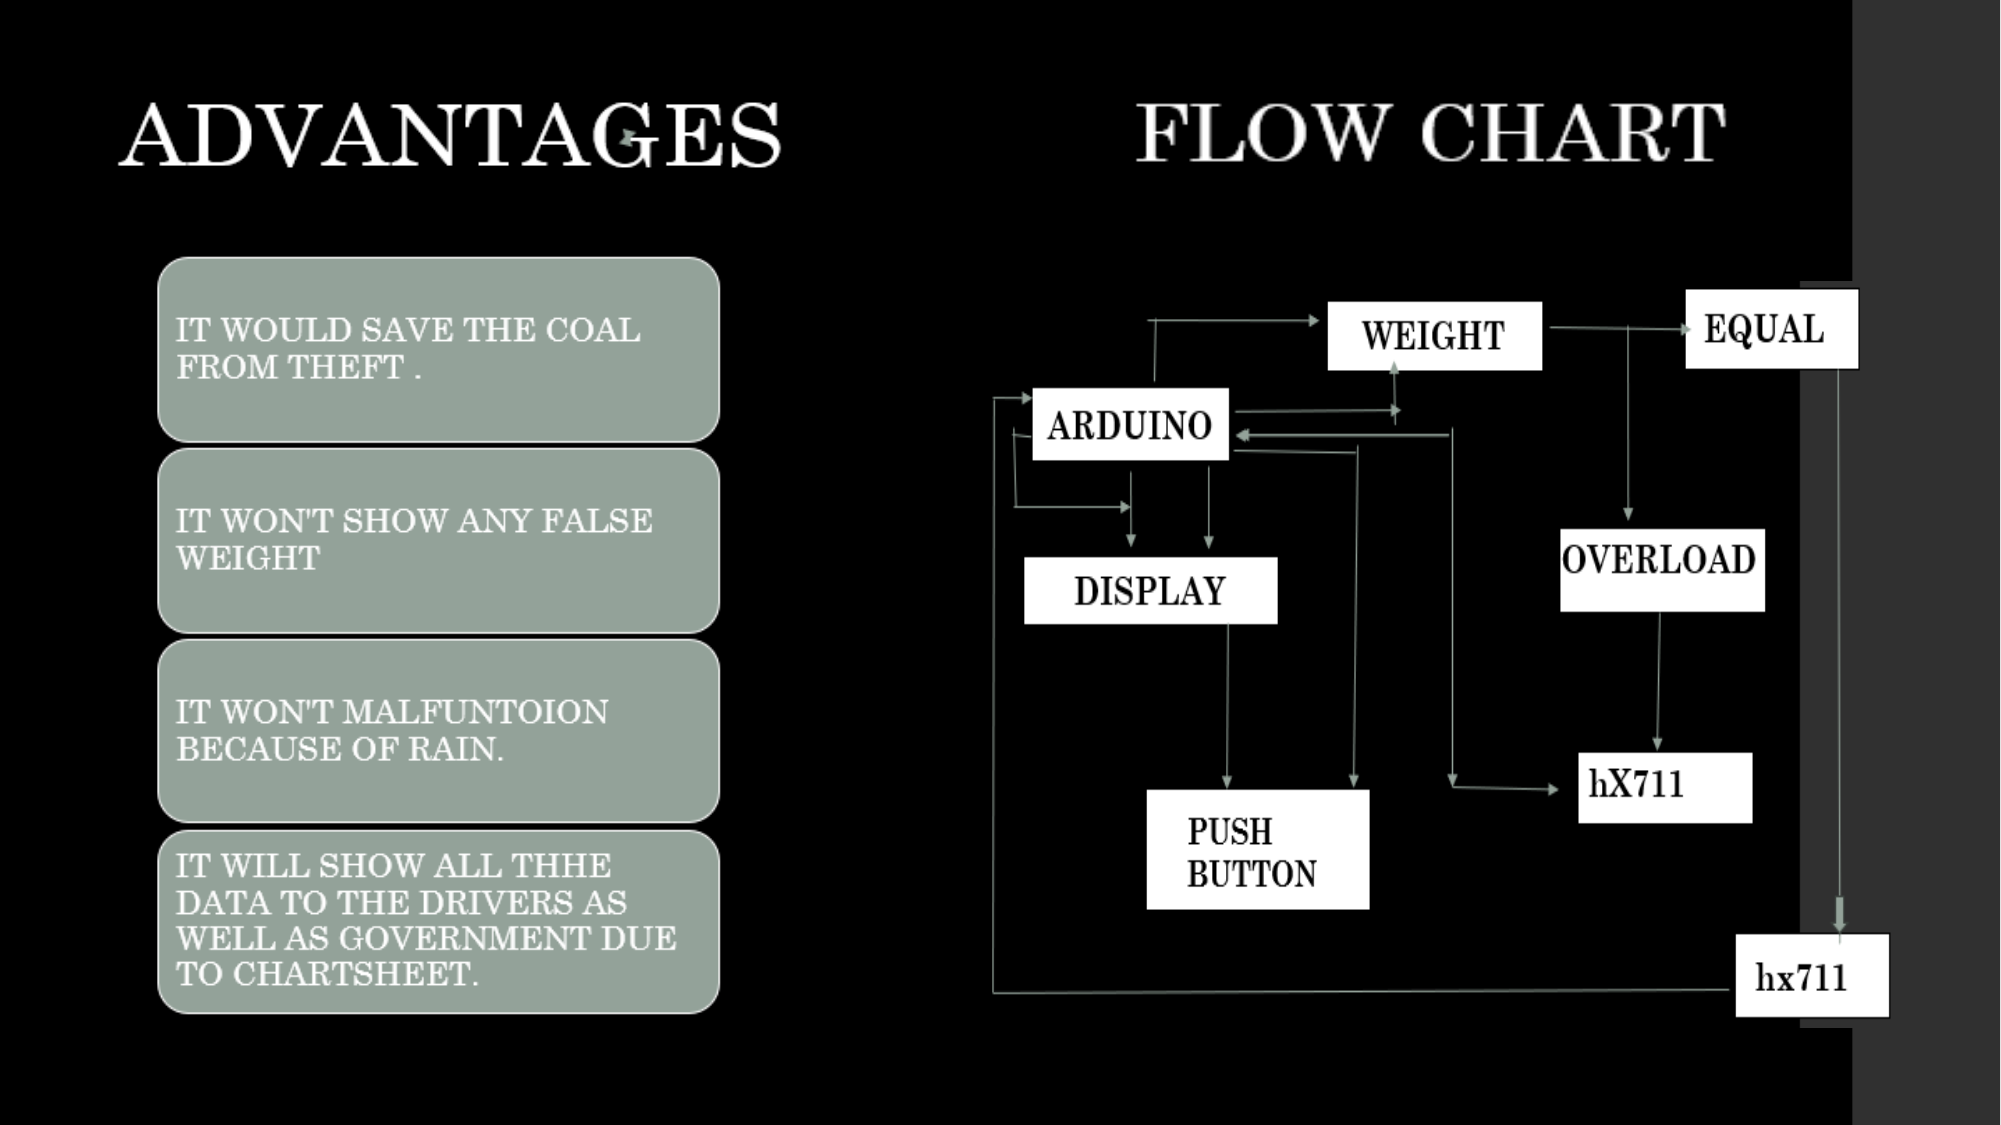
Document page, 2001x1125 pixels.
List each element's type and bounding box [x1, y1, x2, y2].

picture [1112, 68, 1753, 188]
picture [146, 242, 737, 1029]
picture [966, 281, 1899, 1029]
picture [113, 68, 800, 201]
